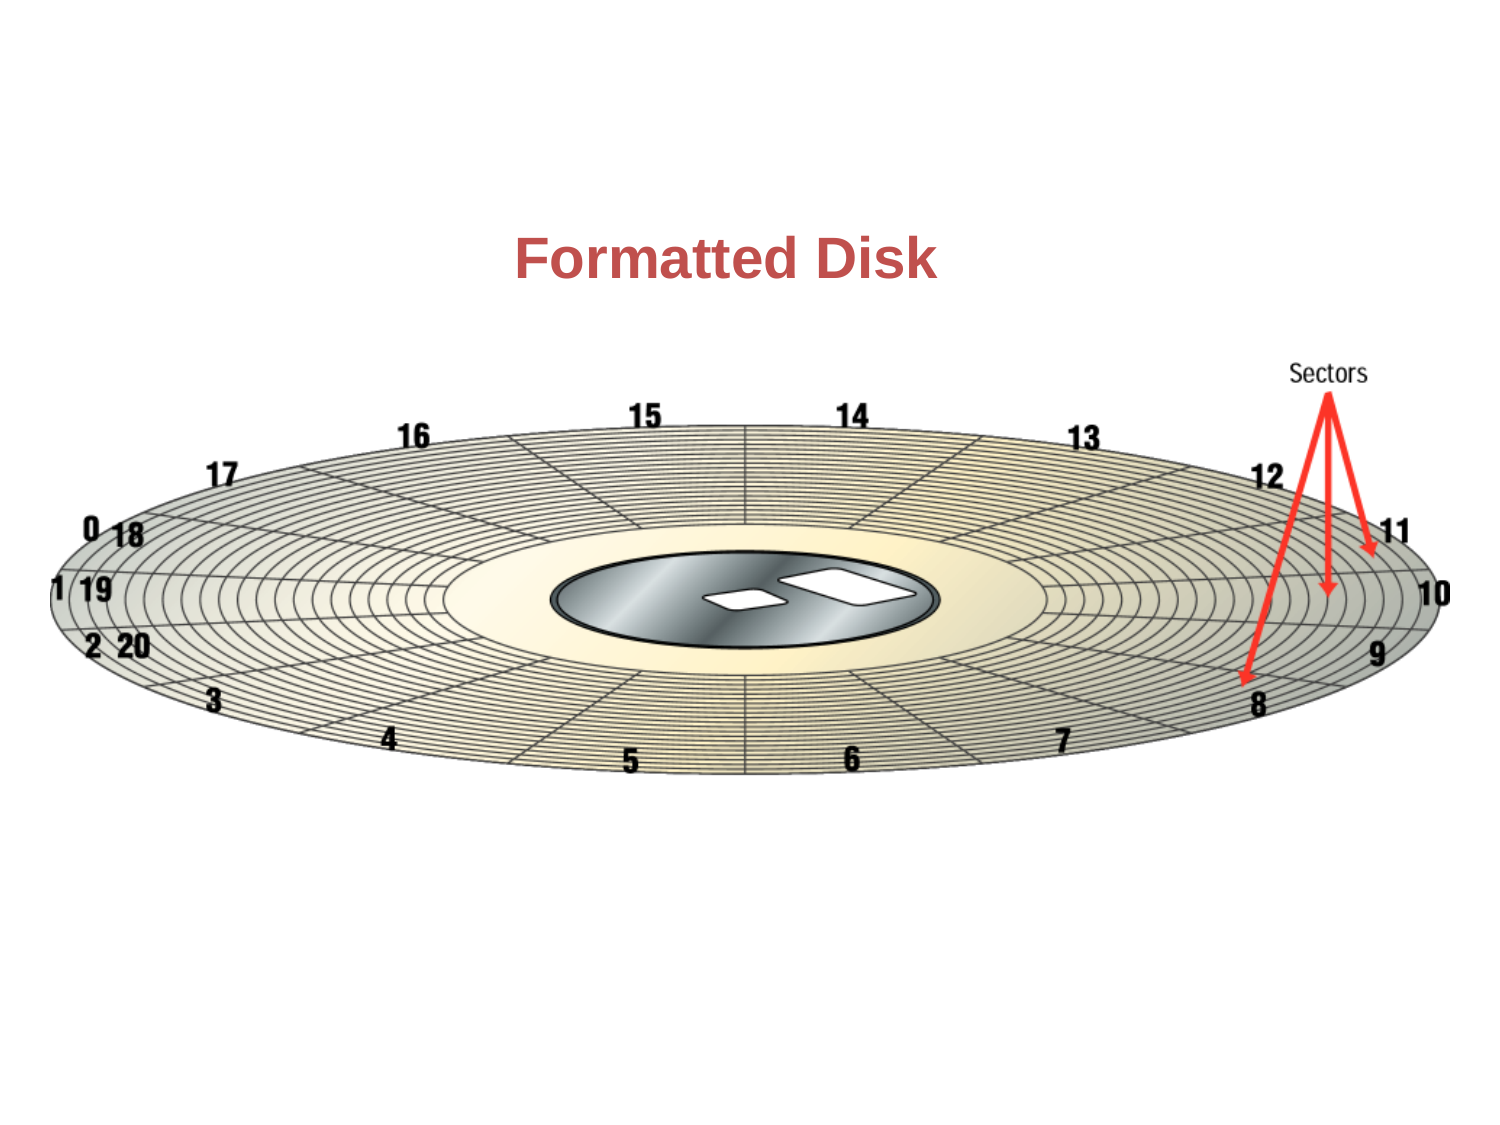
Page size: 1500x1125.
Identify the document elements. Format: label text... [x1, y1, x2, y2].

text_box Formatted Disk [499, 212, 954, 298]
picture [49, 361, 1451, 826]
